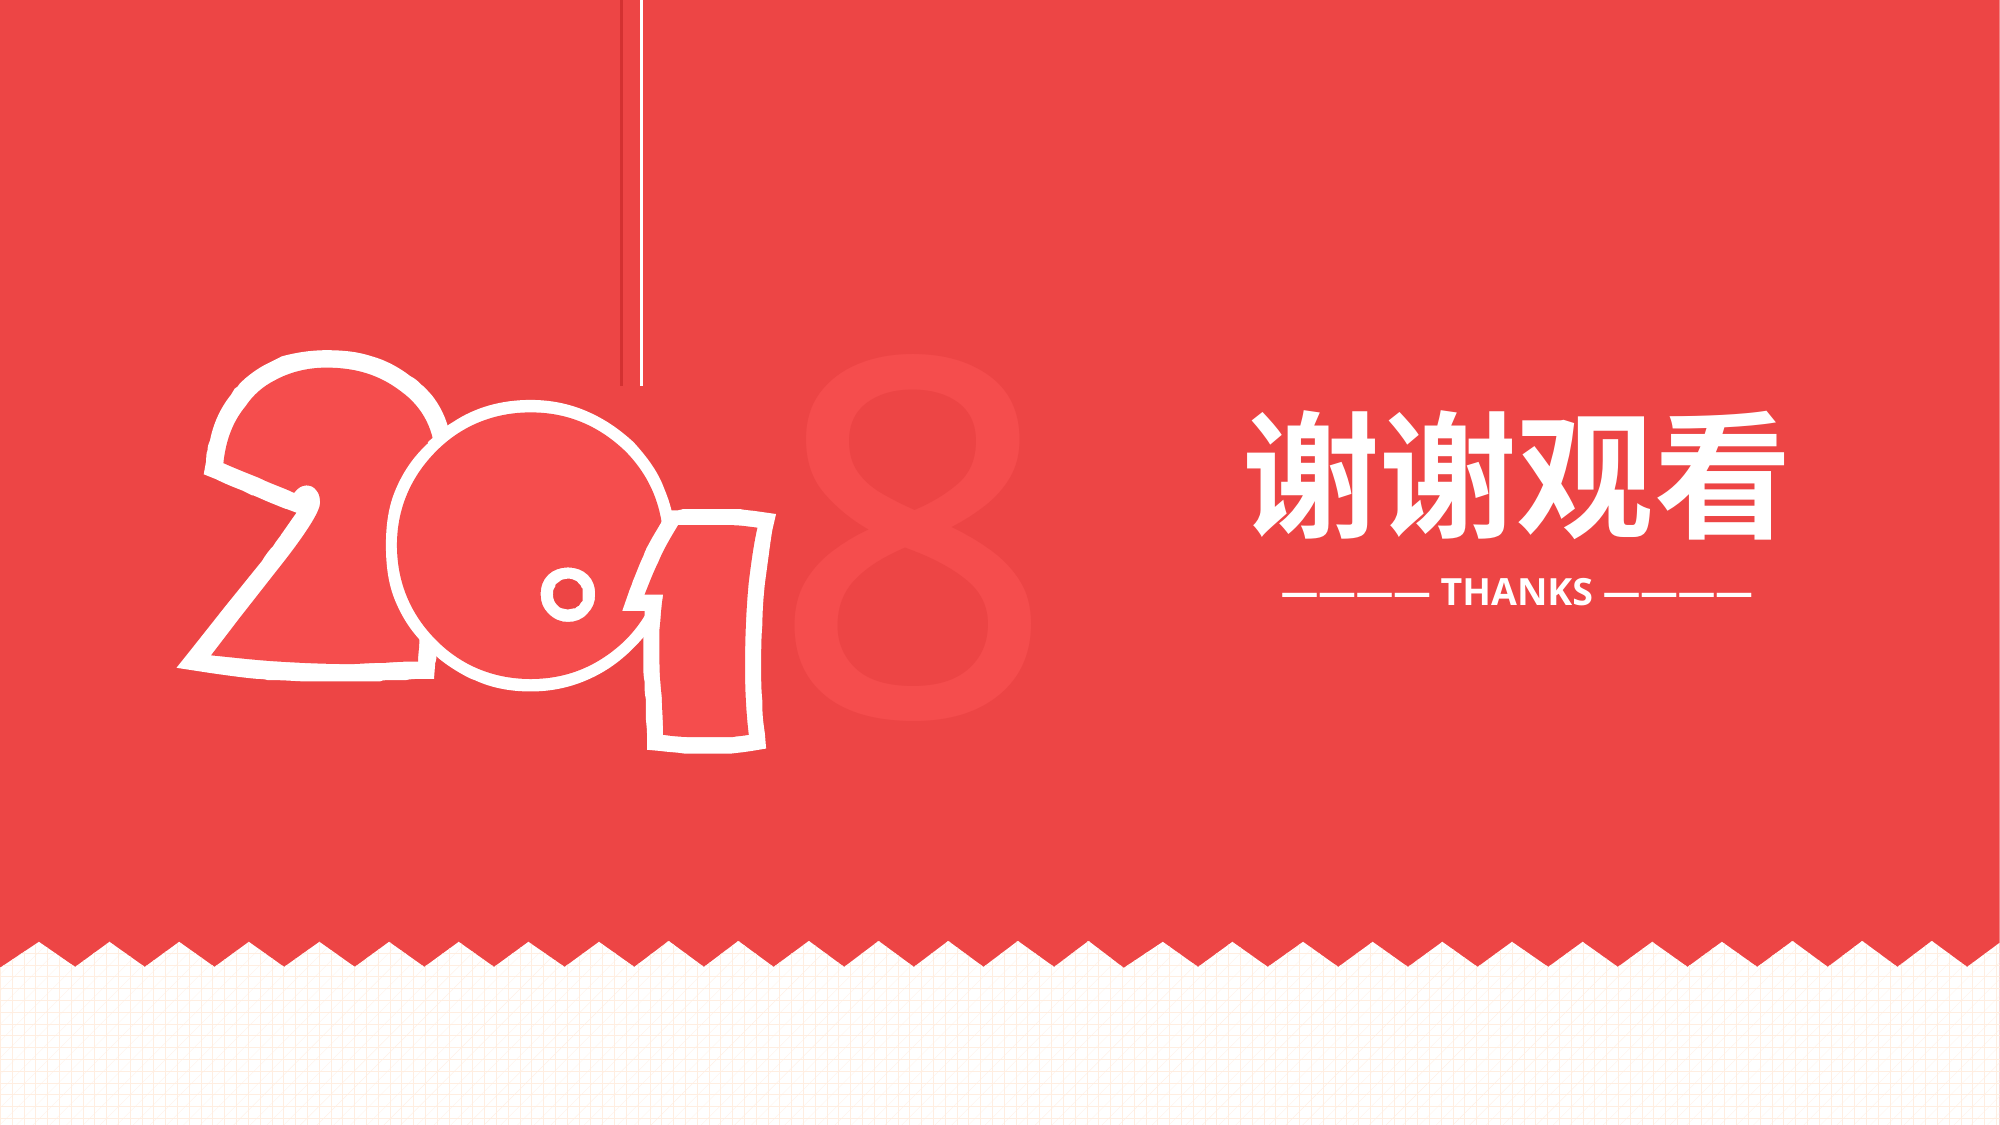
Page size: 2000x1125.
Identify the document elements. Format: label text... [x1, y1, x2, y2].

text_box [0, 940, 2000, 1125]
text_box ———— THANKS ———— [1266, 560, 1769, 621]
text_box 谢谢观看 [1227, 382, 1807, 563]
text_box [0, 0, 2000, 967]
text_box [620, 0, 642, 203]
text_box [176, 205, 1107, 827]
